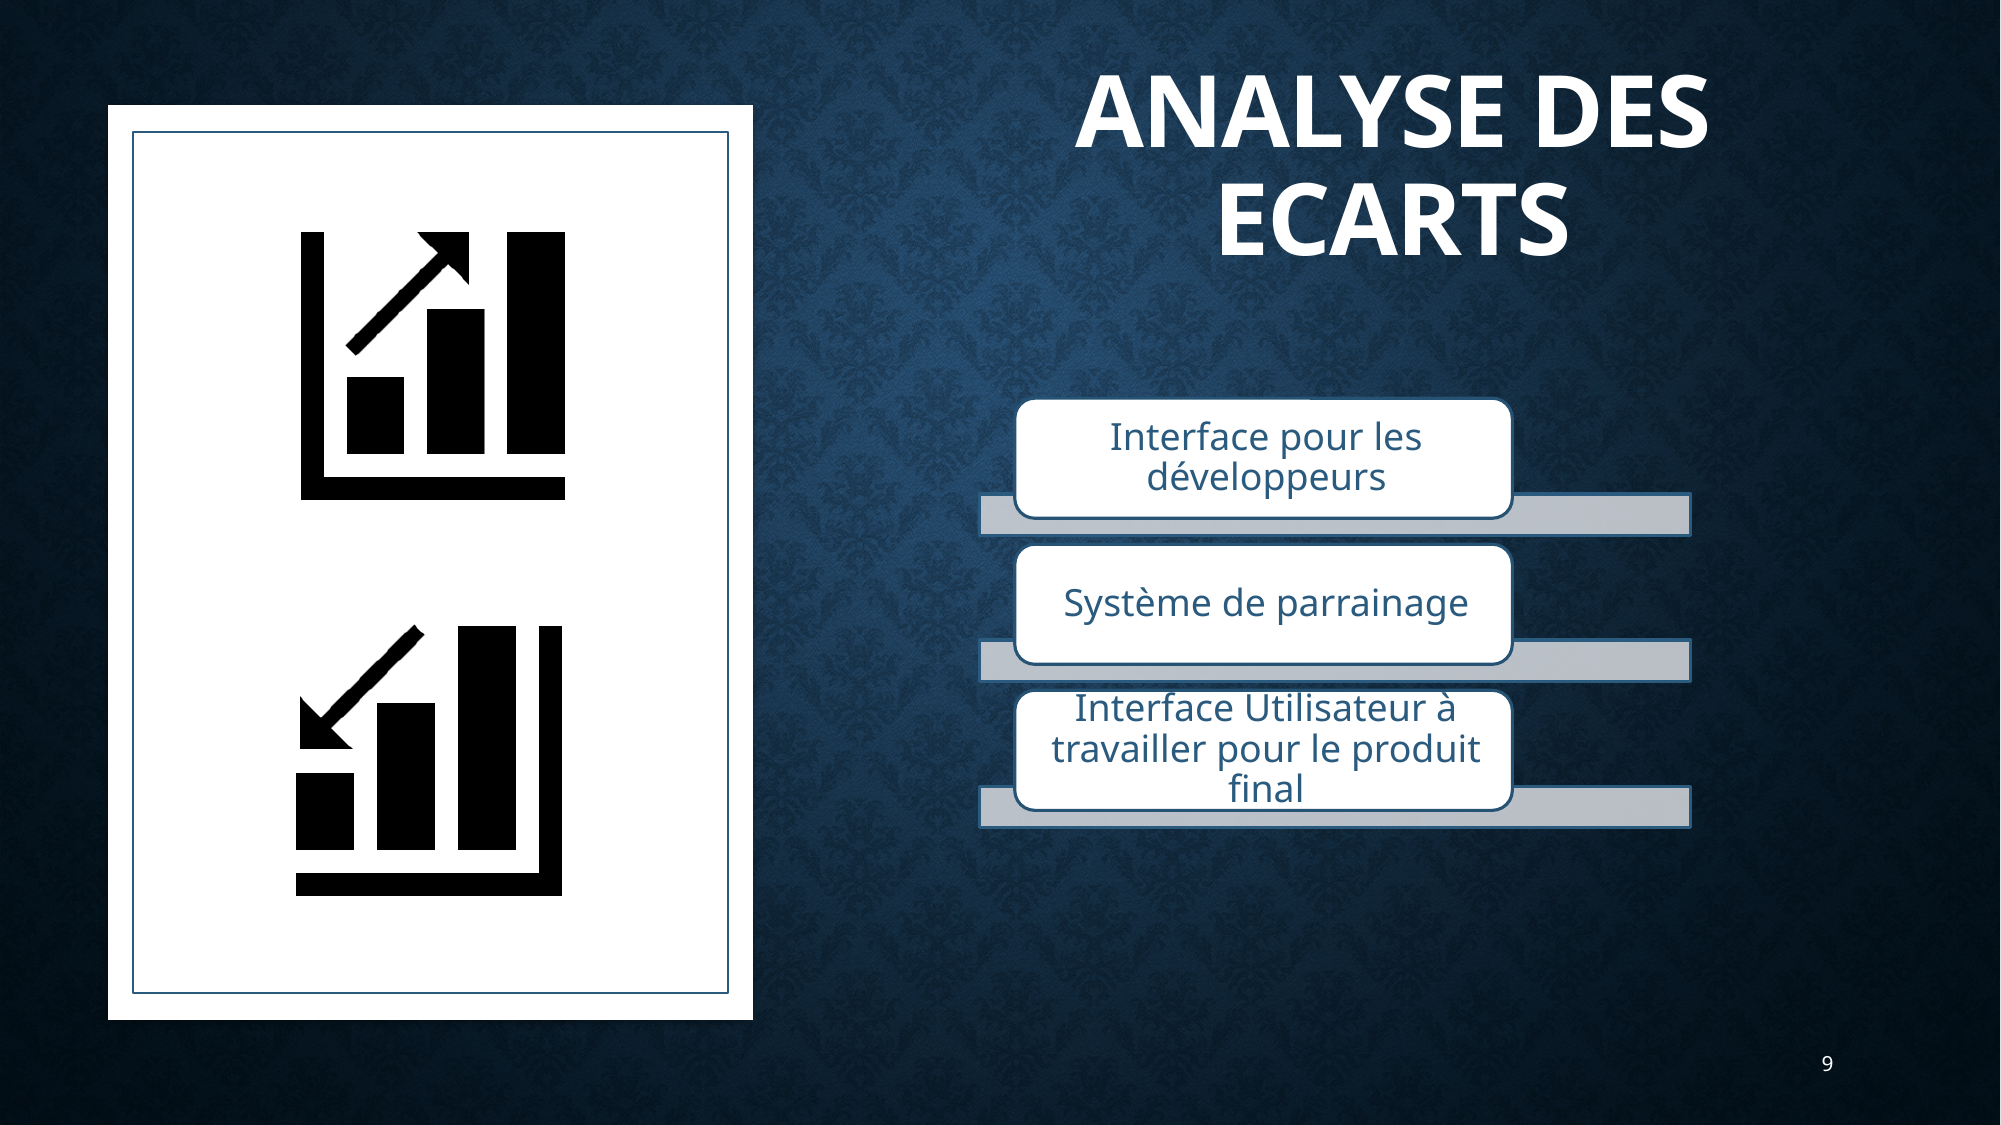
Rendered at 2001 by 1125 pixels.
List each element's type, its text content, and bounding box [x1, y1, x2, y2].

text_box [122, 119, 739, 1006]
text_box [132, 130, 729, 995]
slide_number 9 [1724, 1035, 1849, 1095]
text_box ANALYSE DES ECARTS [998, 30, 1787, 285]
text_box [978, 390, 1692, 836]
picture [244, 575, 617, 947]
picture [247, 182, 614, 549]
